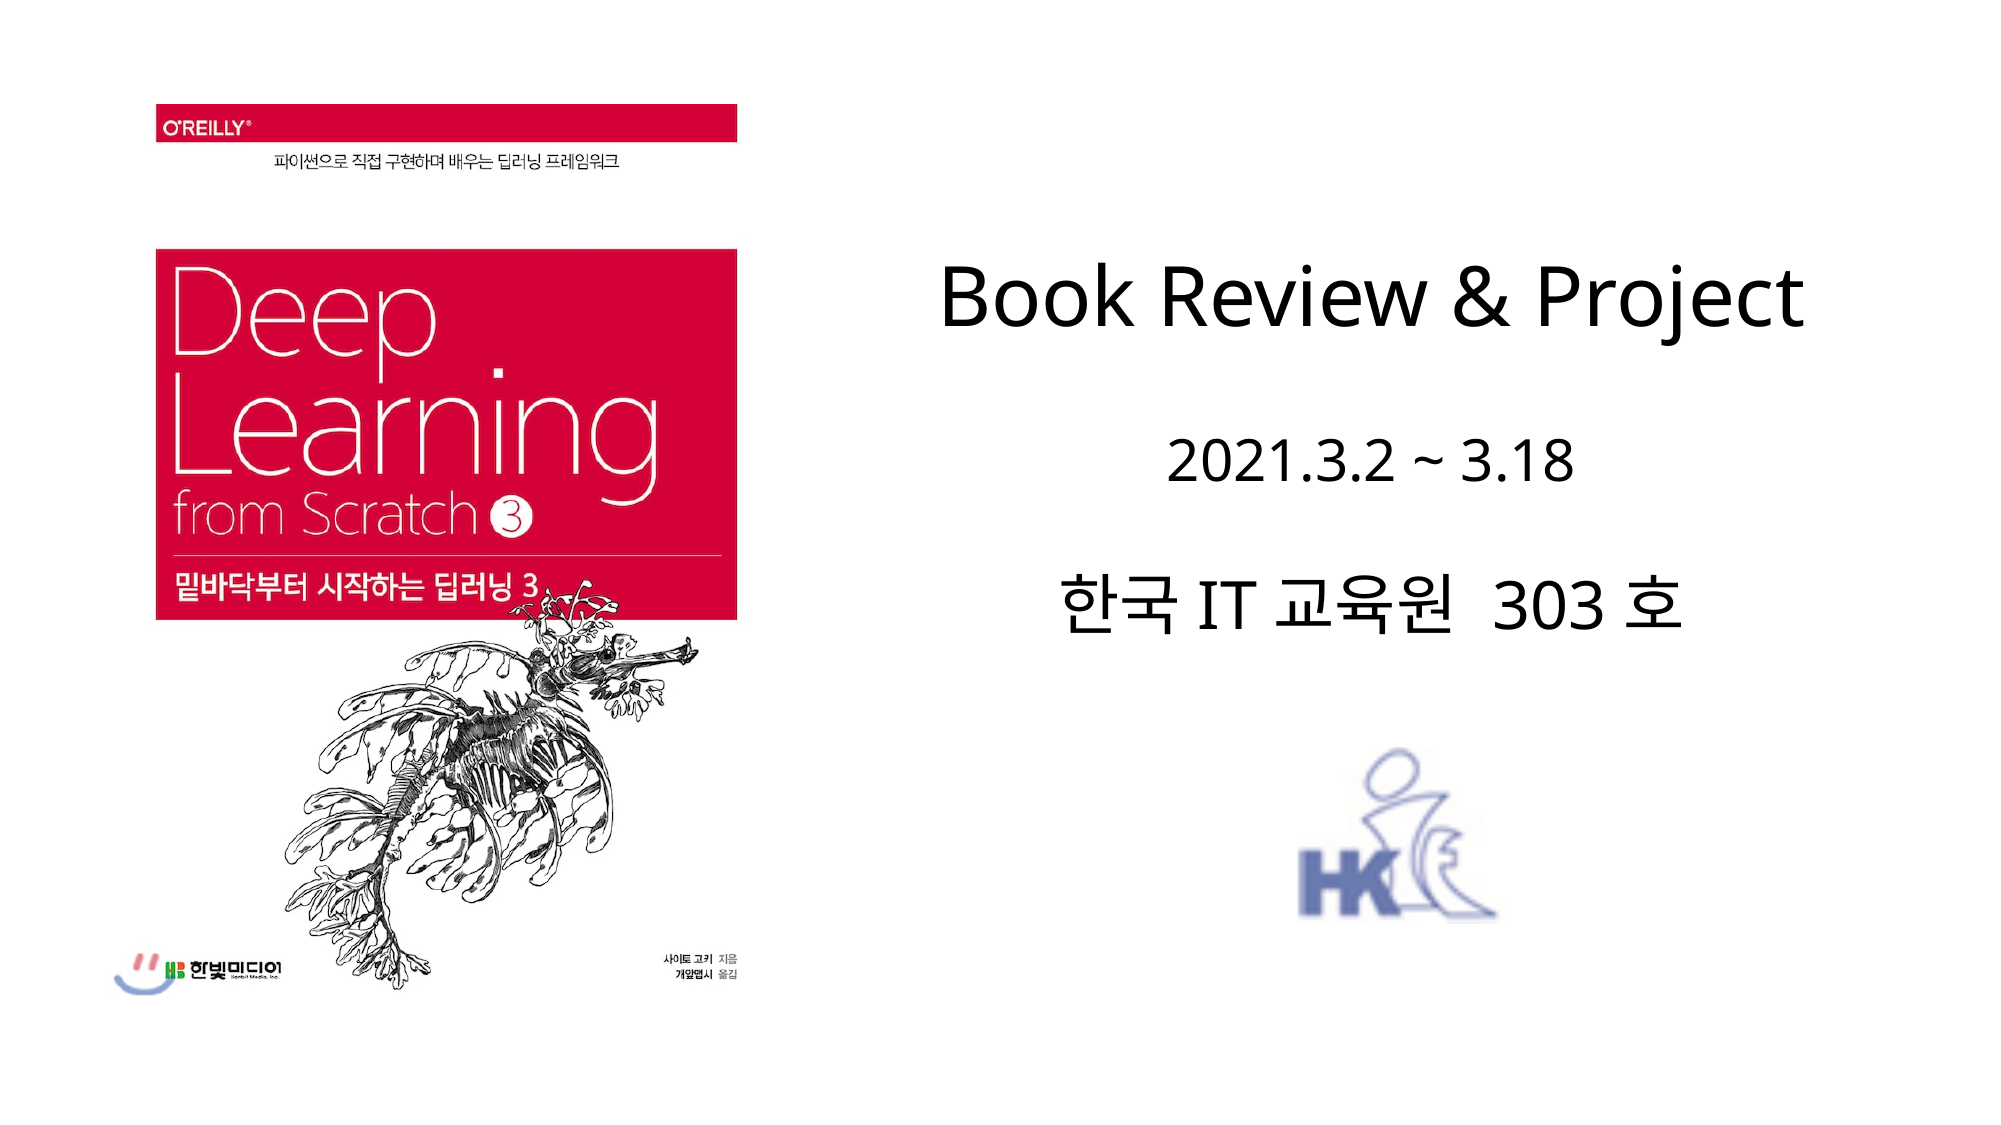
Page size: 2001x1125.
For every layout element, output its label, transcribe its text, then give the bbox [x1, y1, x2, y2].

picture [1296, 746, 1508, 925]
text_box Book Review & Project 2021.3.2 ~ 3.18 한국IT교육원 303호 [922, 235, 1821, 651]
picture [91, 104, 801, 1017]
